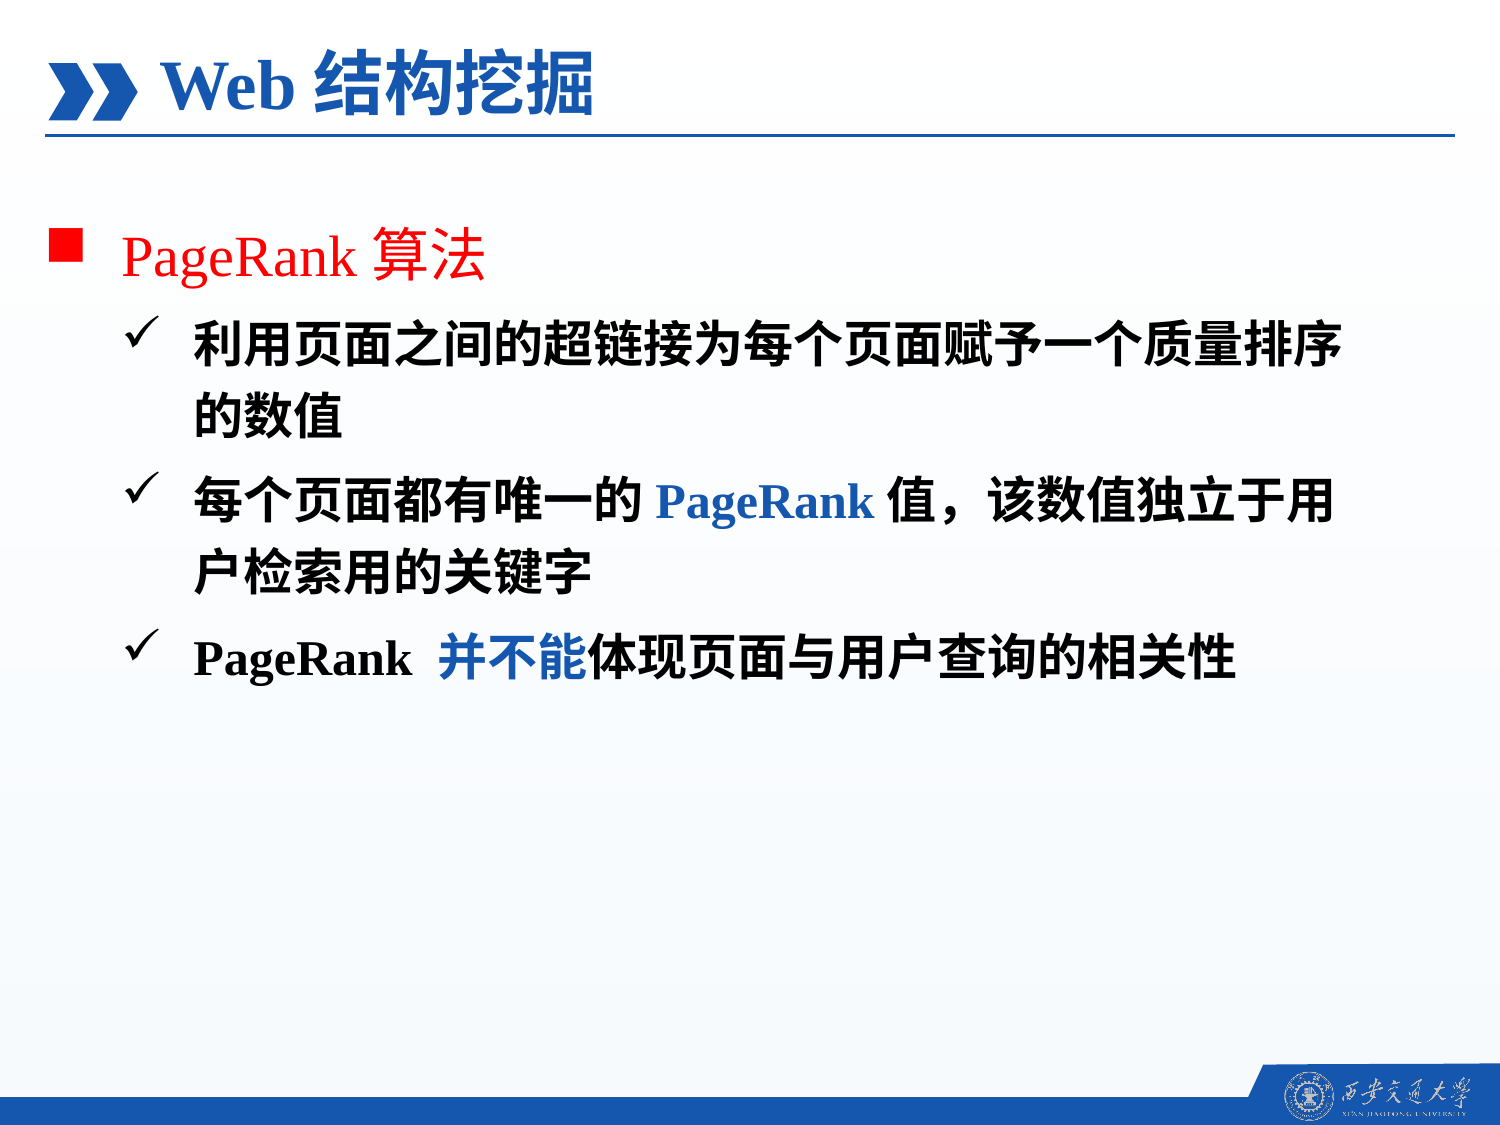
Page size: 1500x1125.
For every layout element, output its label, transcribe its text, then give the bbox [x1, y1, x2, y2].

text_box PageRank算法 利用页面之间的超链接为每个页面赋予一个质量排序的数值 每个页面都有唯一的PageRank值，该数值独立于用户检索用的关键字 PageRank 并不能体现页面与用户查询的相关性 [29, 196, 1380, 928]
text_box Web结构挖掘 [144, 30, 612, 131]
